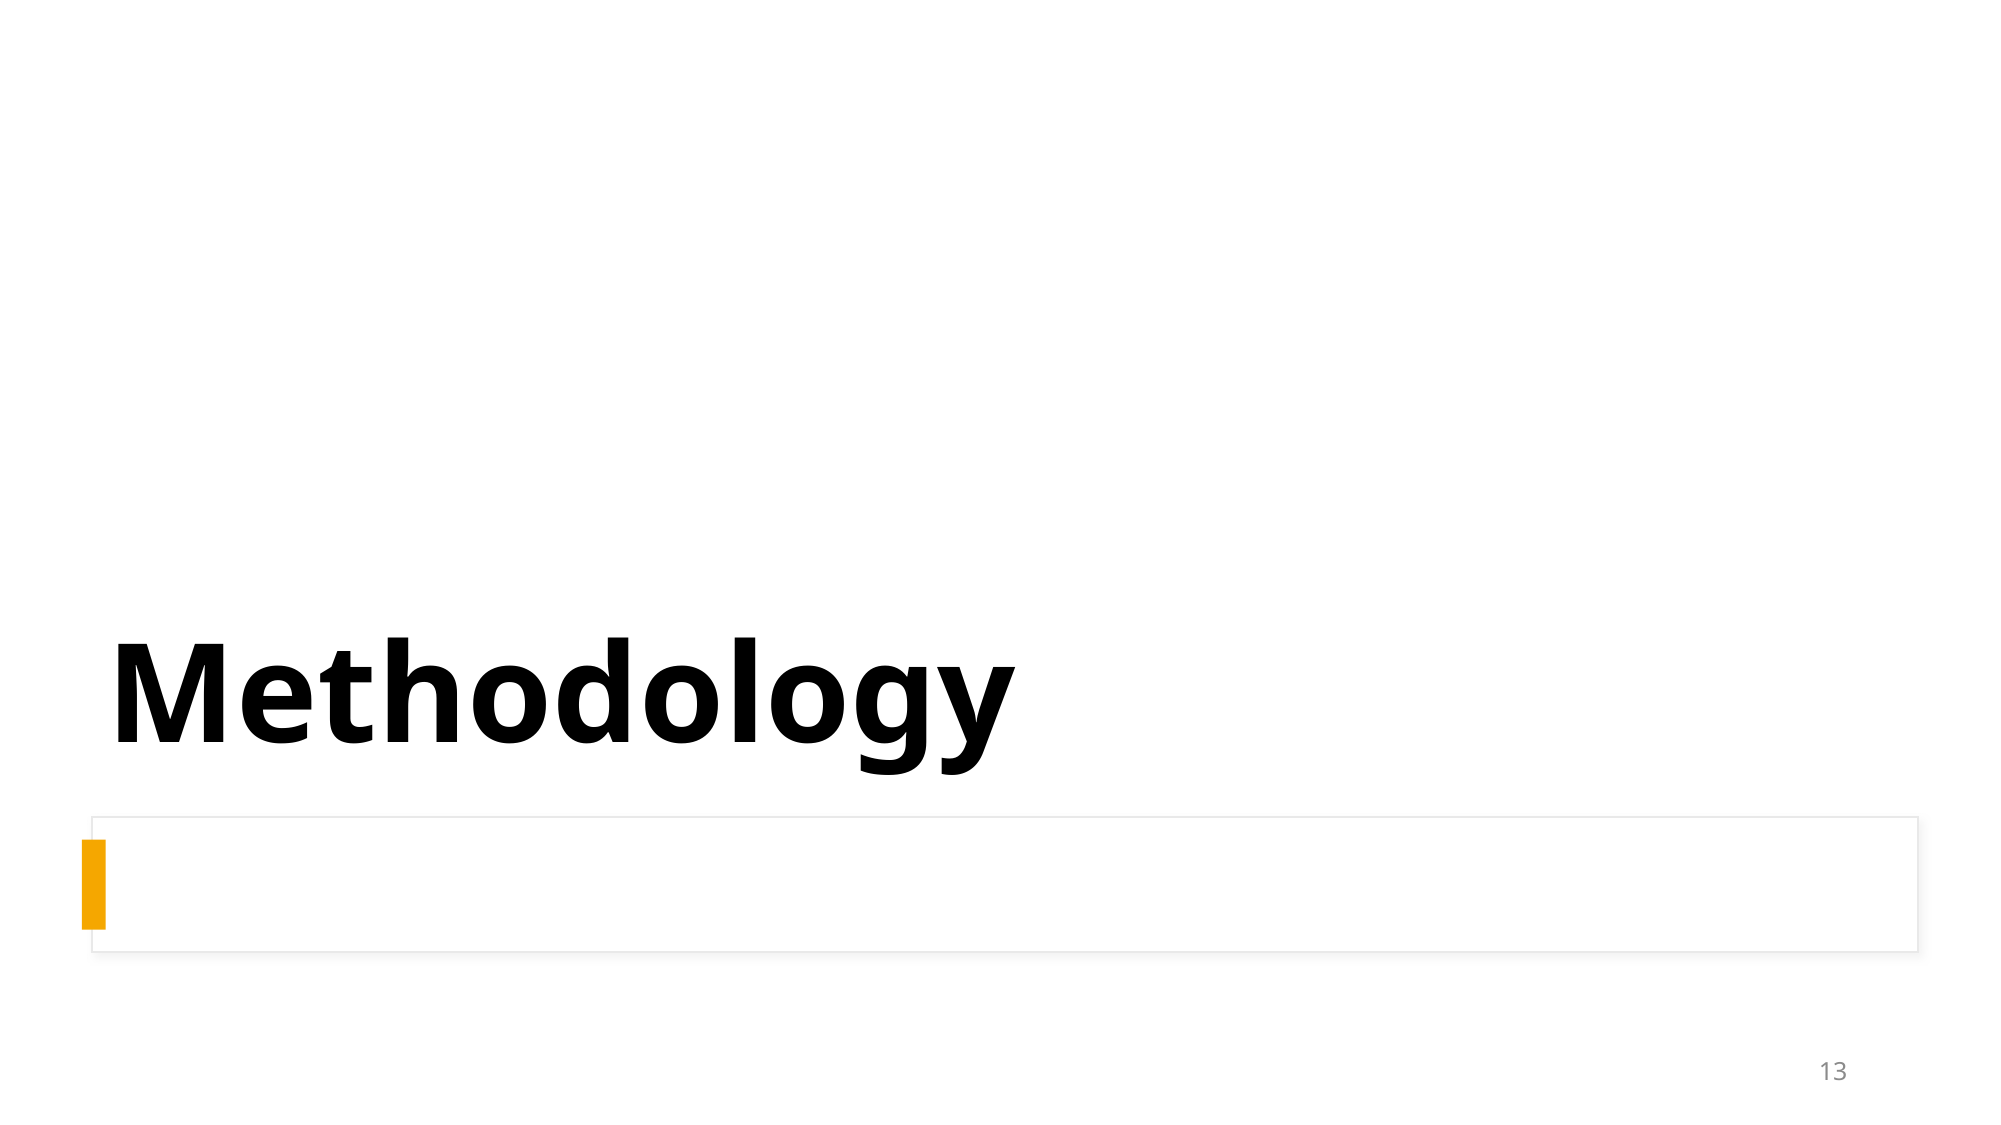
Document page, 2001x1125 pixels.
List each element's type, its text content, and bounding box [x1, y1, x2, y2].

title Methodology [91, 104, 1878, 780]
slide_number 13 [1412, 1042, 1863, 1103]
